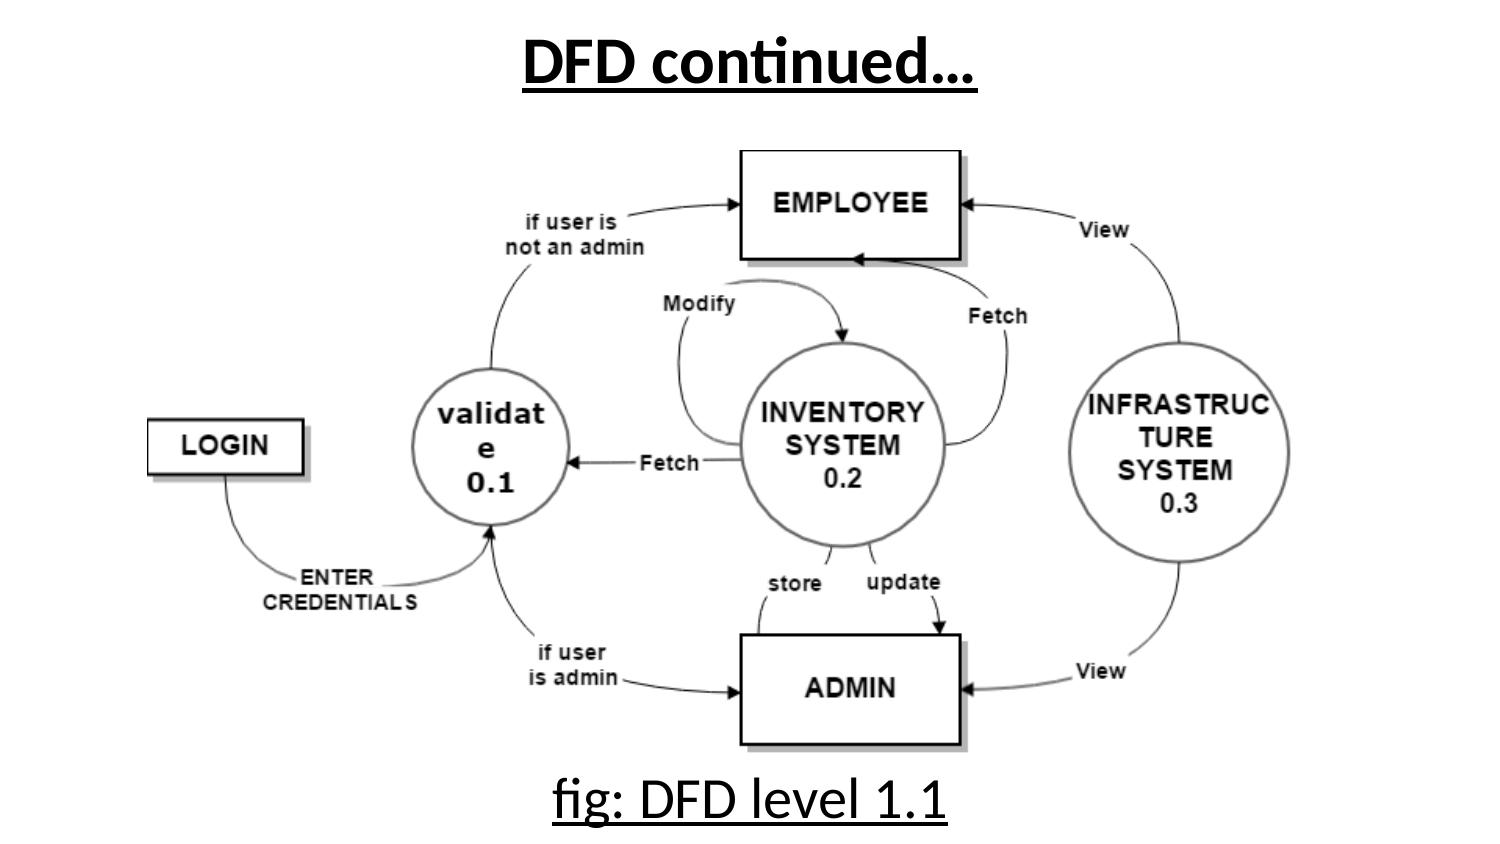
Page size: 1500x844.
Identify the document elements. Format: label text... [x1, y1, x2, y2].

list fig: DFD level 1.1 [0, 752, 1500, 844]
picture [147, 149, 1328, 776]
title DFD continued… [0, 0, 1500, 115]
